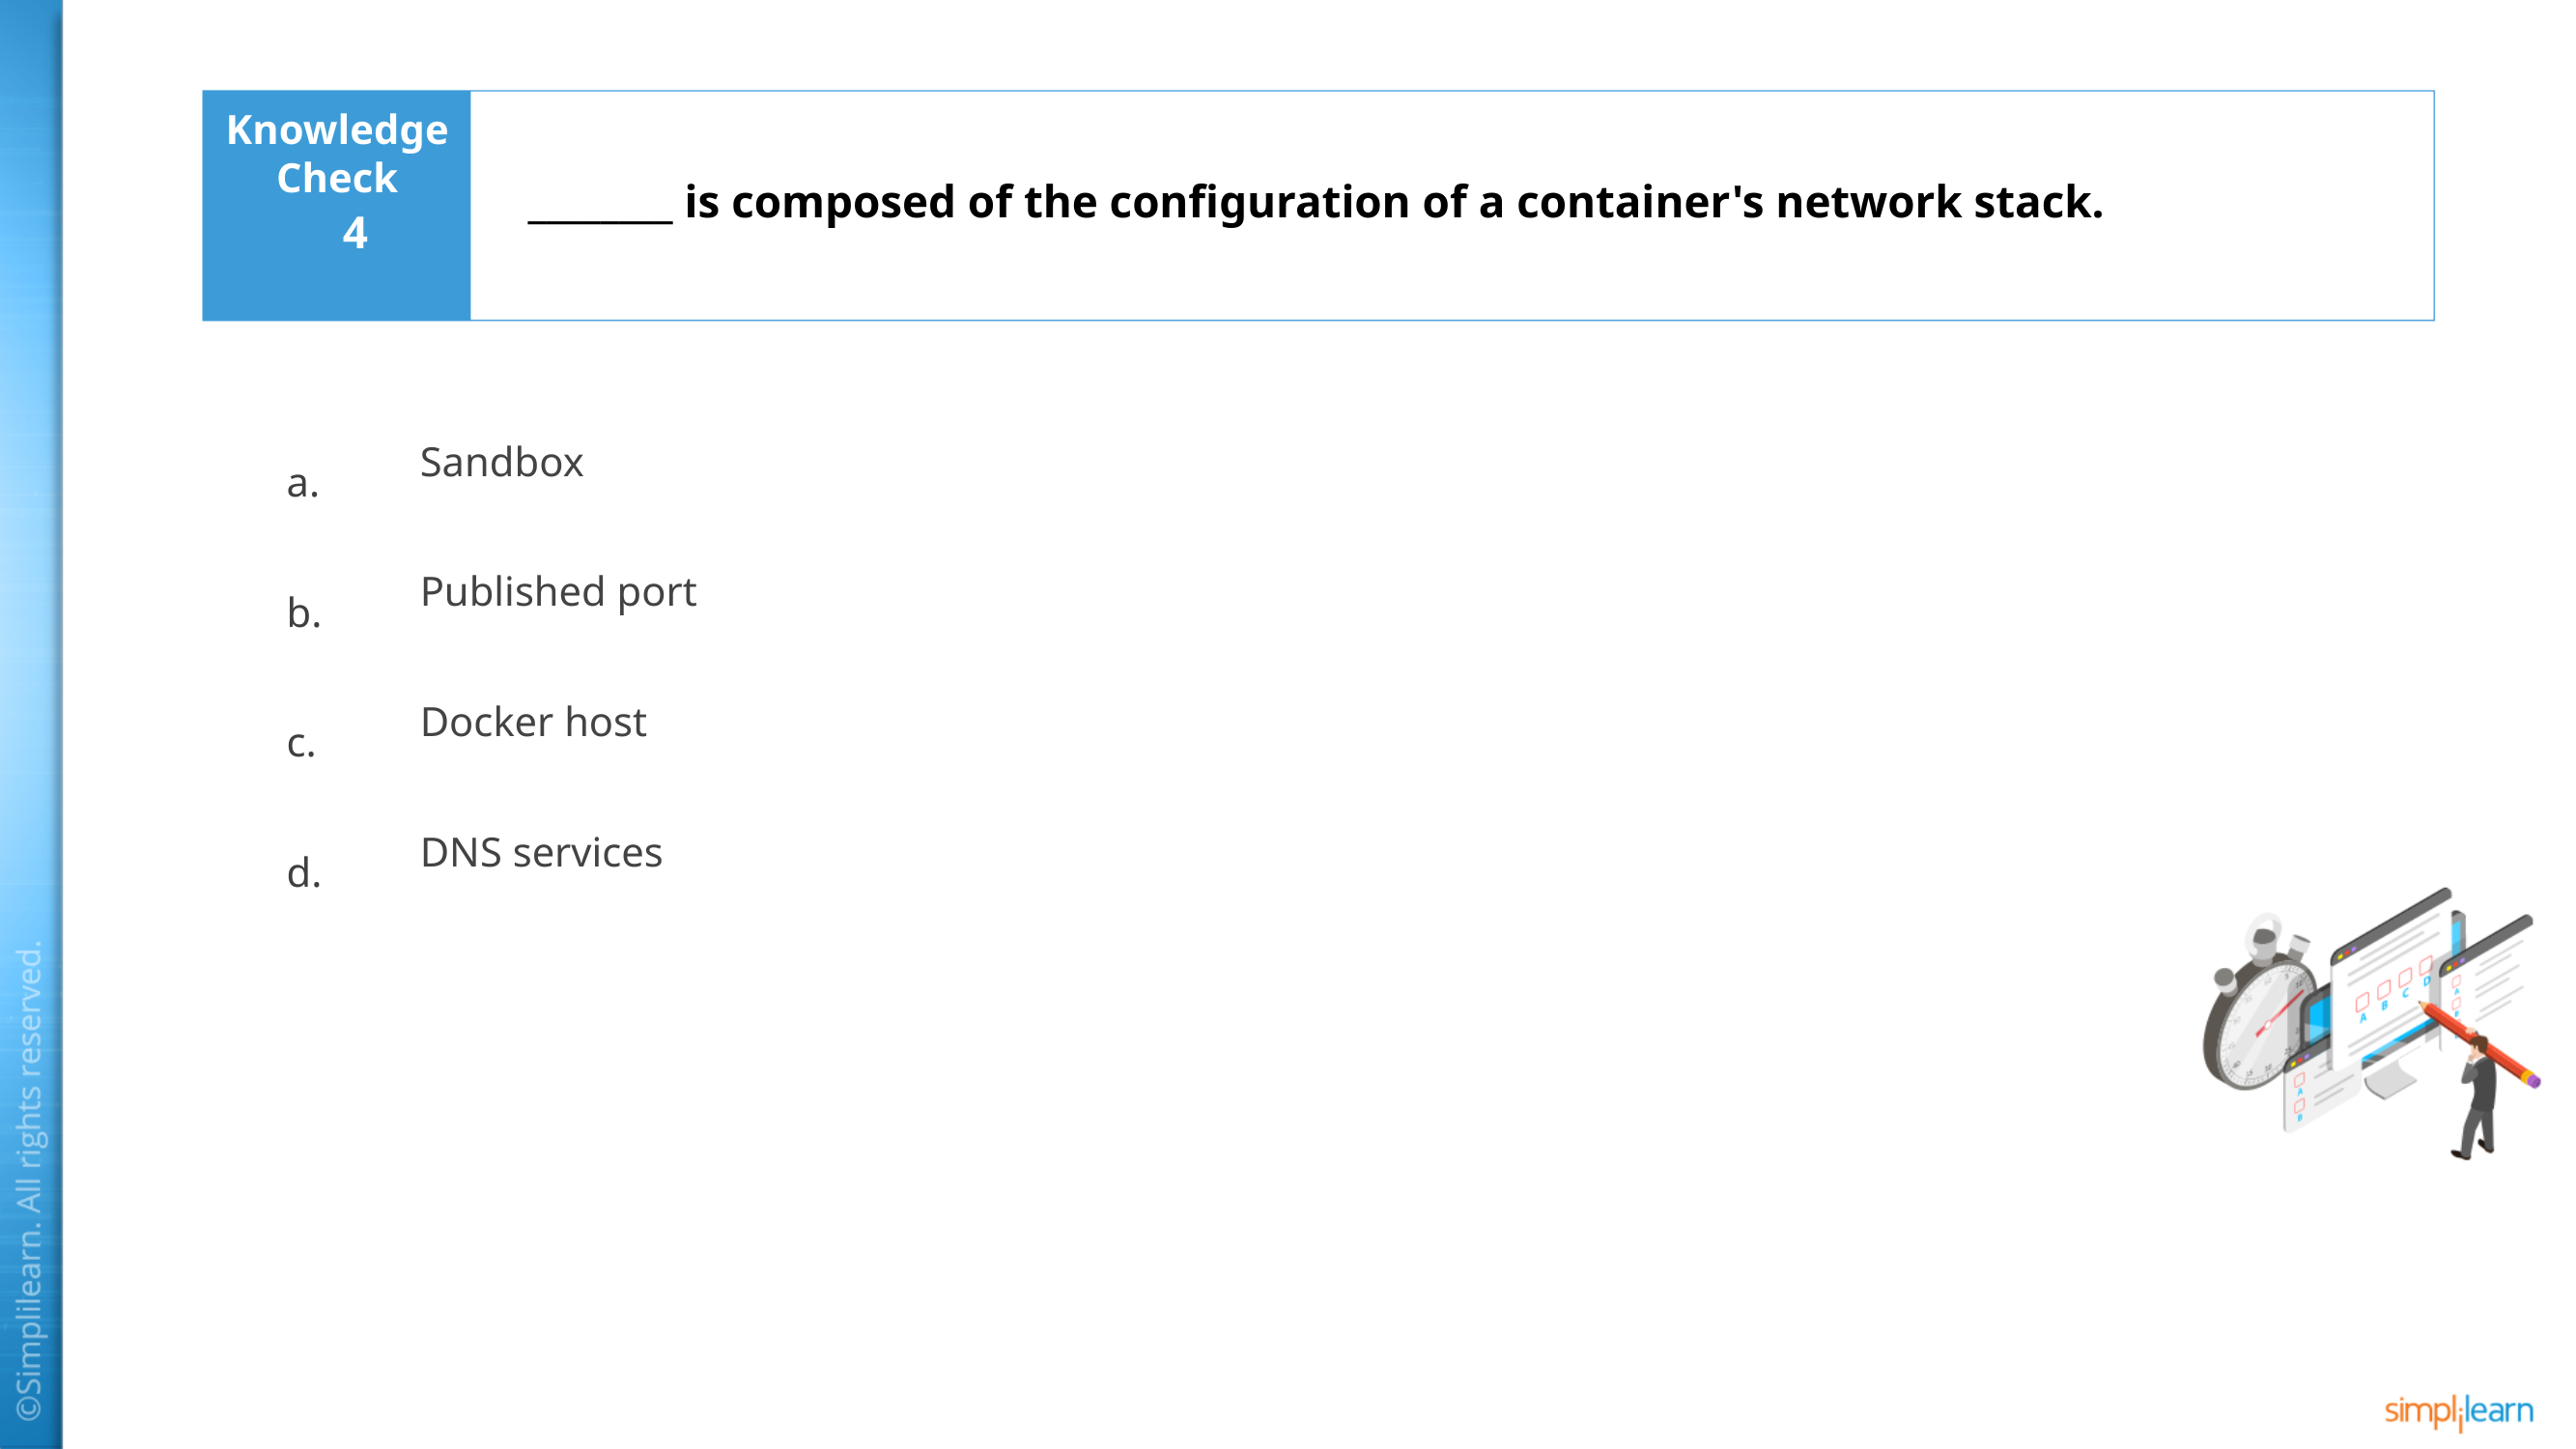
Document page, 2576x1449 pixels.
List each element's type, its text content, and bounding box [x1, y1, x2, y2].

list Docker host [369, 701, 2152, 813]
picture [0, 0, 2576, 1449]
list ________ is composed of the configuration of a container's network stack. [477, 90, 2430, 317]
list Sandbox [369, 441, 2152, 554]
list Published port [369, 572, 2152, 684]
list 4 [203, 203, 472, 310]
list DNS services [369, 832, 2152, 944]
